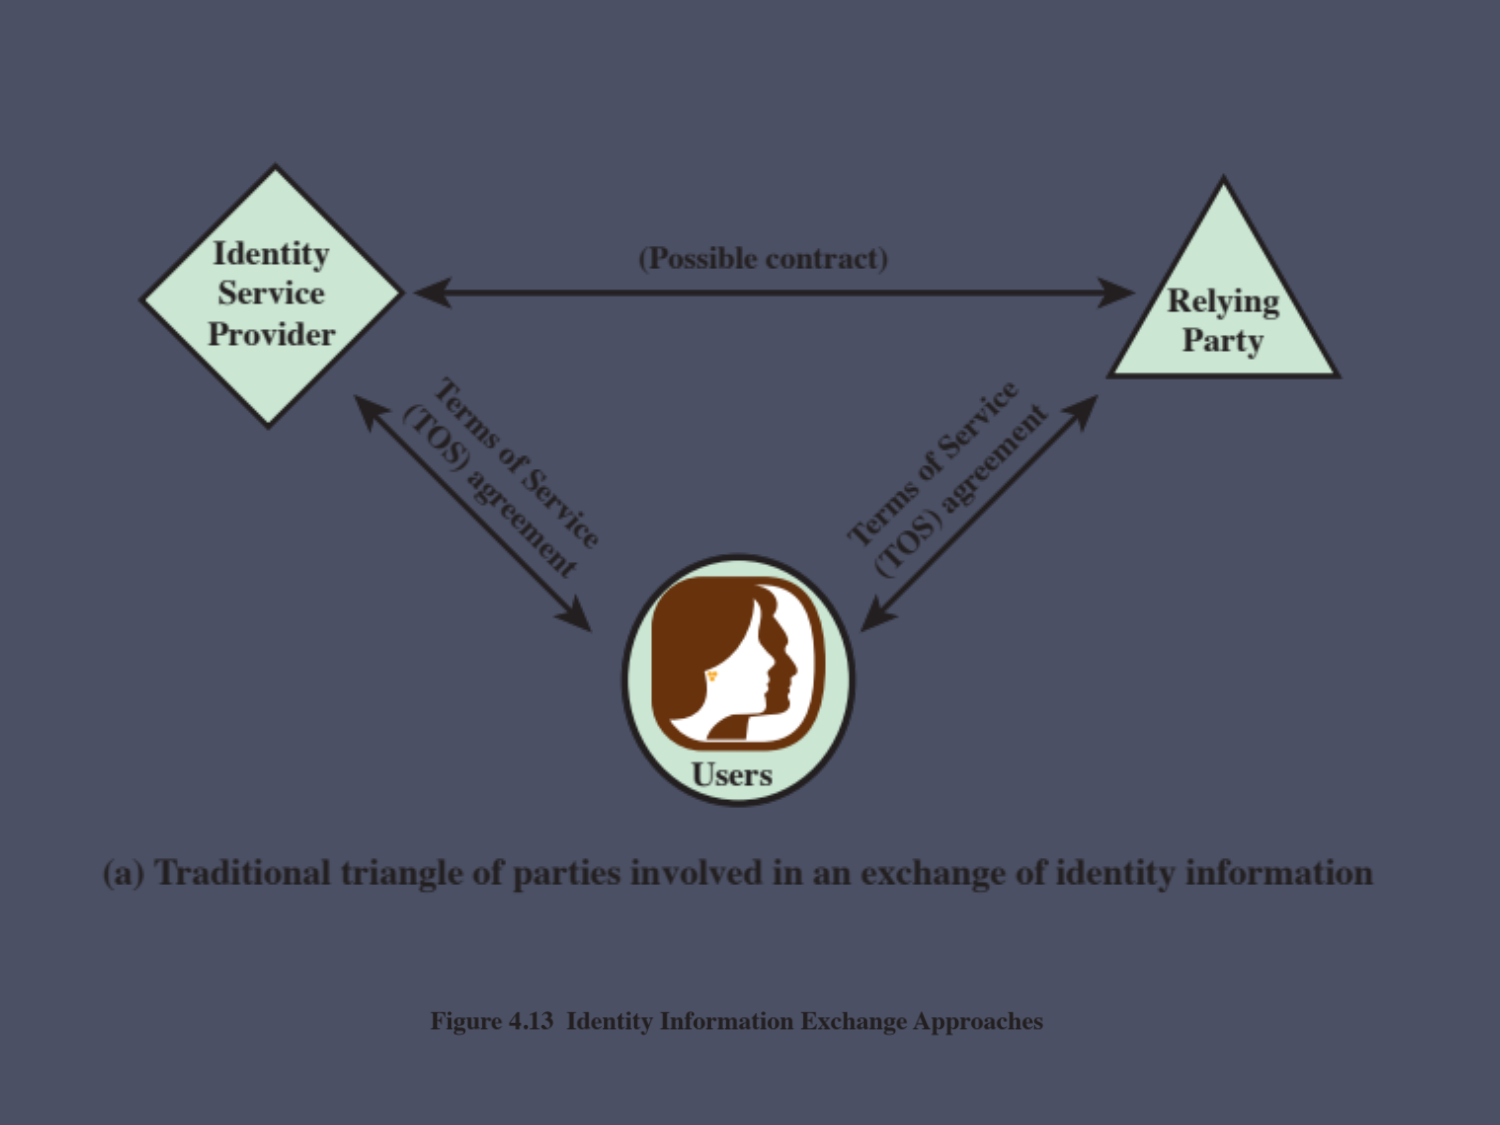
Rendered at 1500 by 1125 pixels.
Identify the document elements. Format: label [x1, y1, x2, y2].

picture [52, 101, 1459, 1065]
